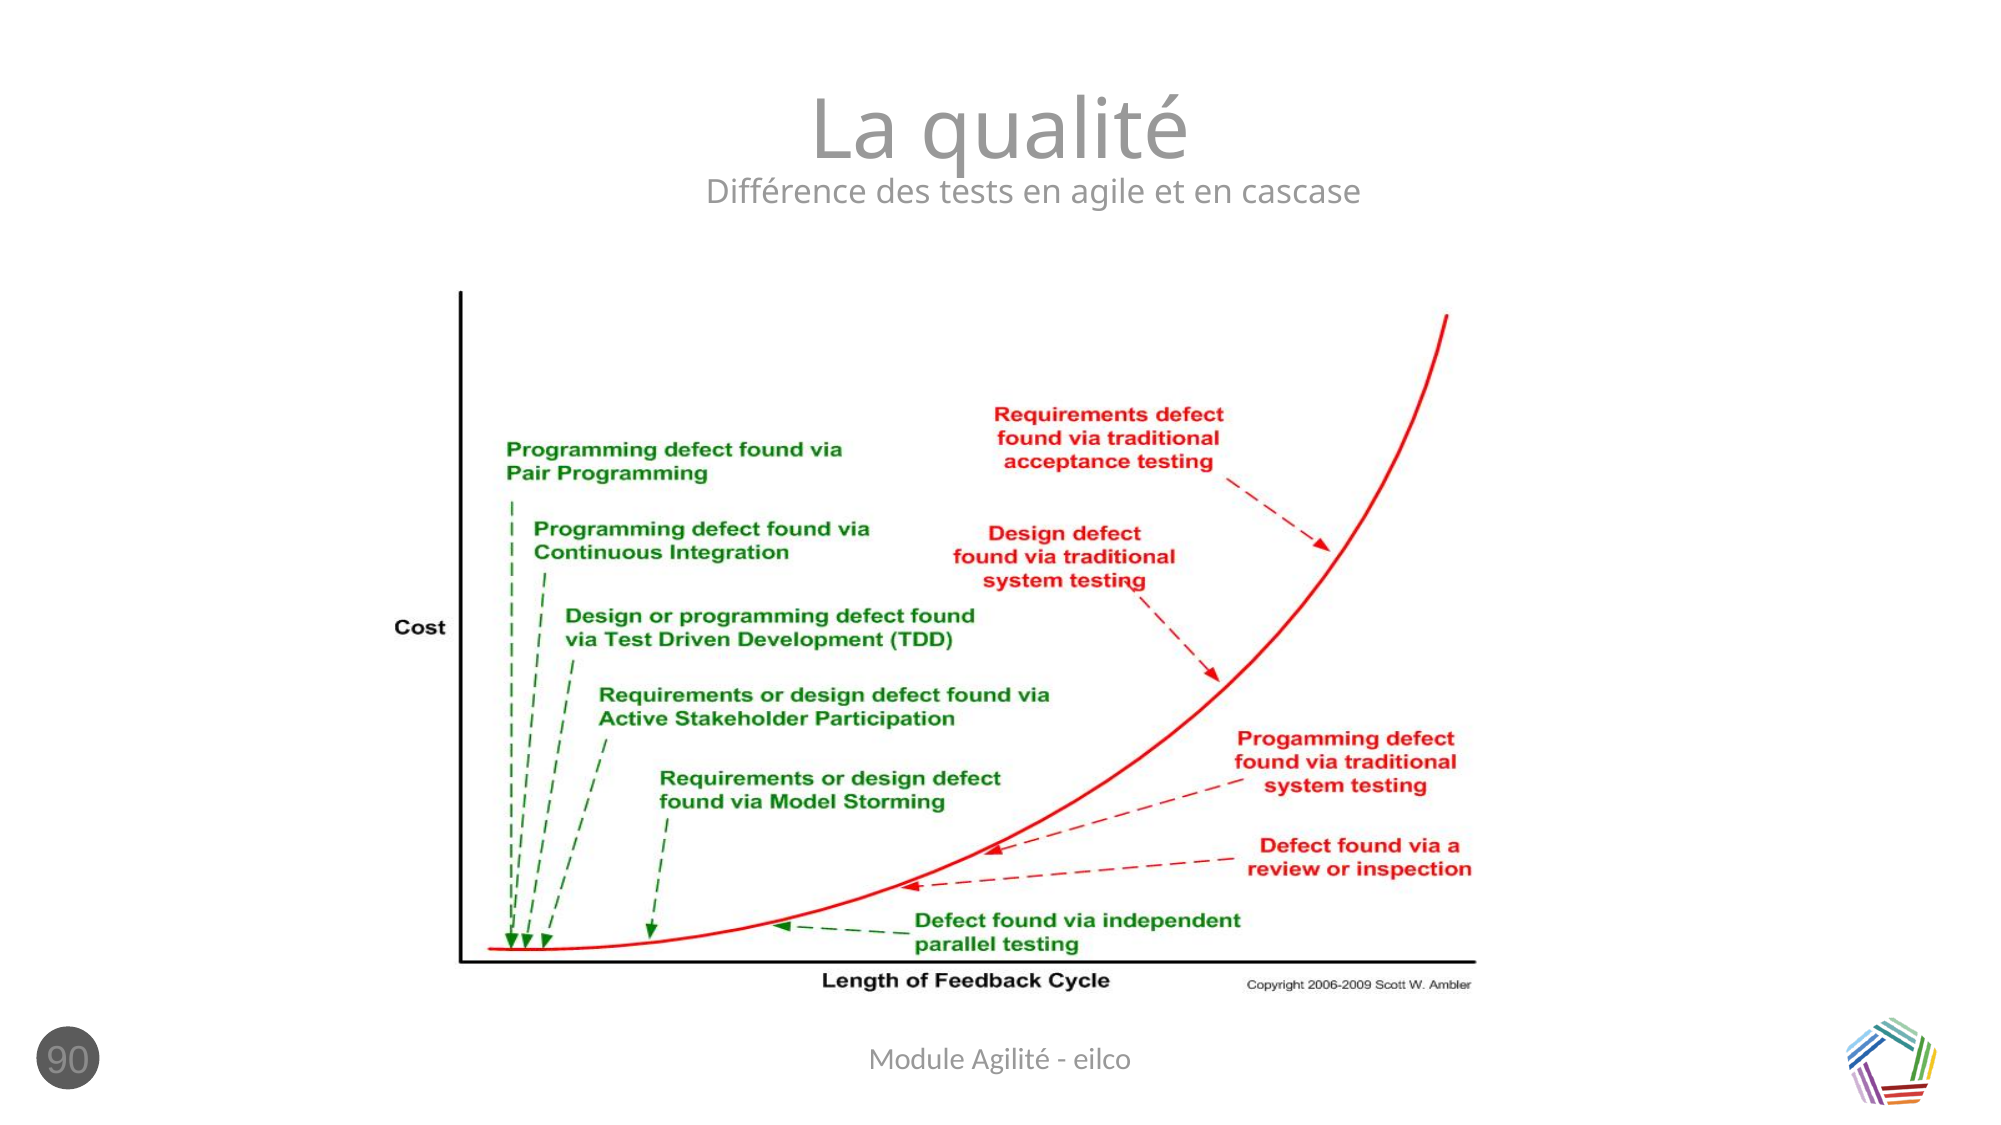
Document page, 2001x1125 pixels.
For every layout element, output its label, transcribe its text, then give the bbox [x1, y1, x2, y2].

picture [1833, 1006, 1952, 1110]
subtitle Différence des tests en agile et en cascase [665, 166, 1404, 215]
picture [394, 290, 1477, 994]
slide_number 90 [17, 1027, 118, 1088]
title La qualité [378, 84, 1622, 166]
